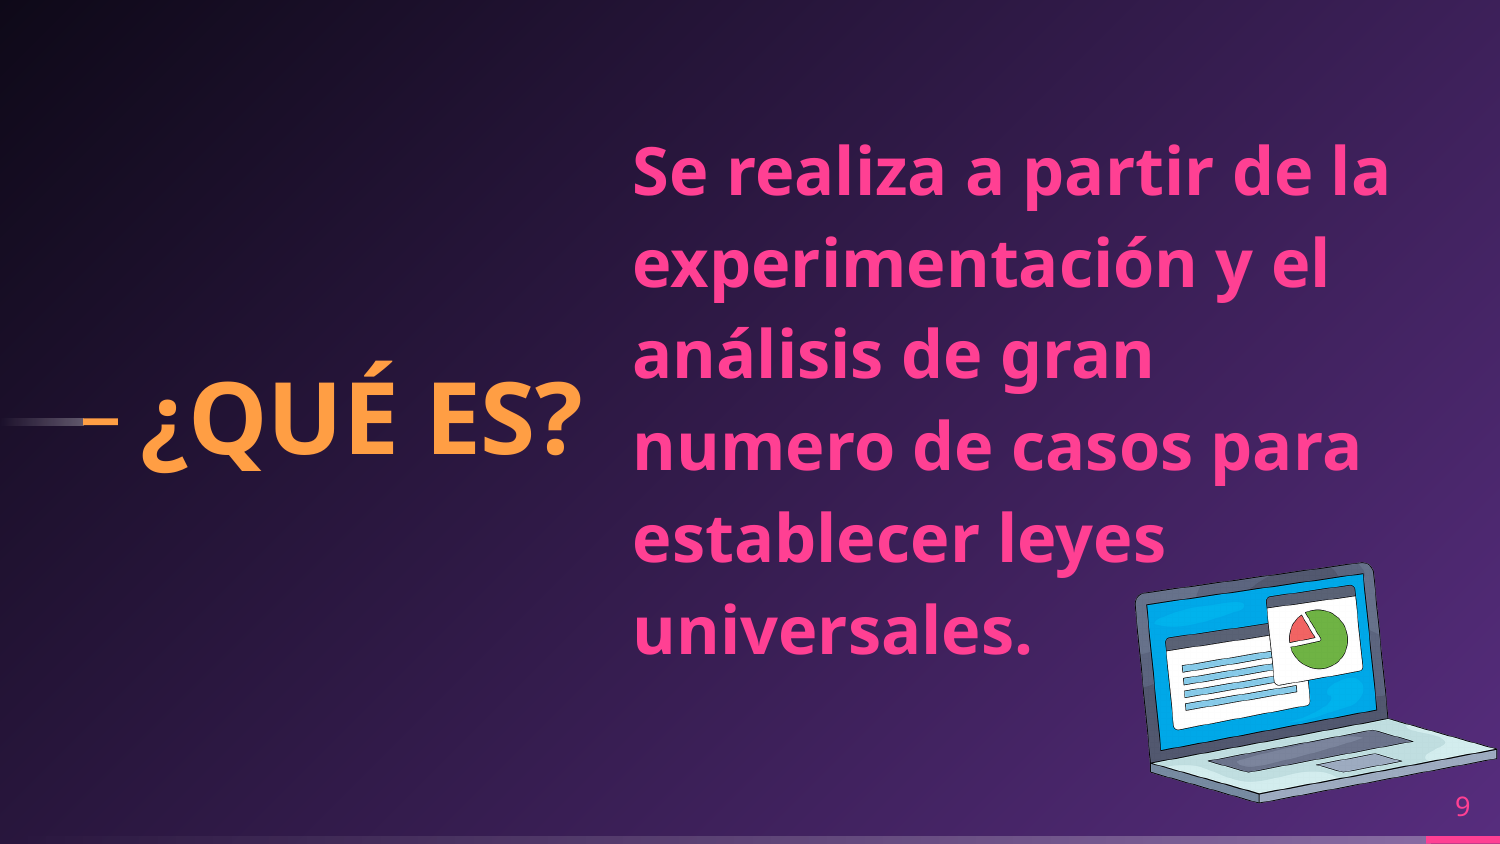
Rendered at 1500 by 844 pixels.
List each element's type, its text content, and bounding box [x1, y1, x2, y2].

picture [1131, 498, 1500, 844]
title ¿QUÉ ES? [140, 326, 626, 517]
subtitle Se realiza a partir de la experimentación y el análisis de gran numero de casos para establecer leyes universales. [632, 180, 1427, 604]
